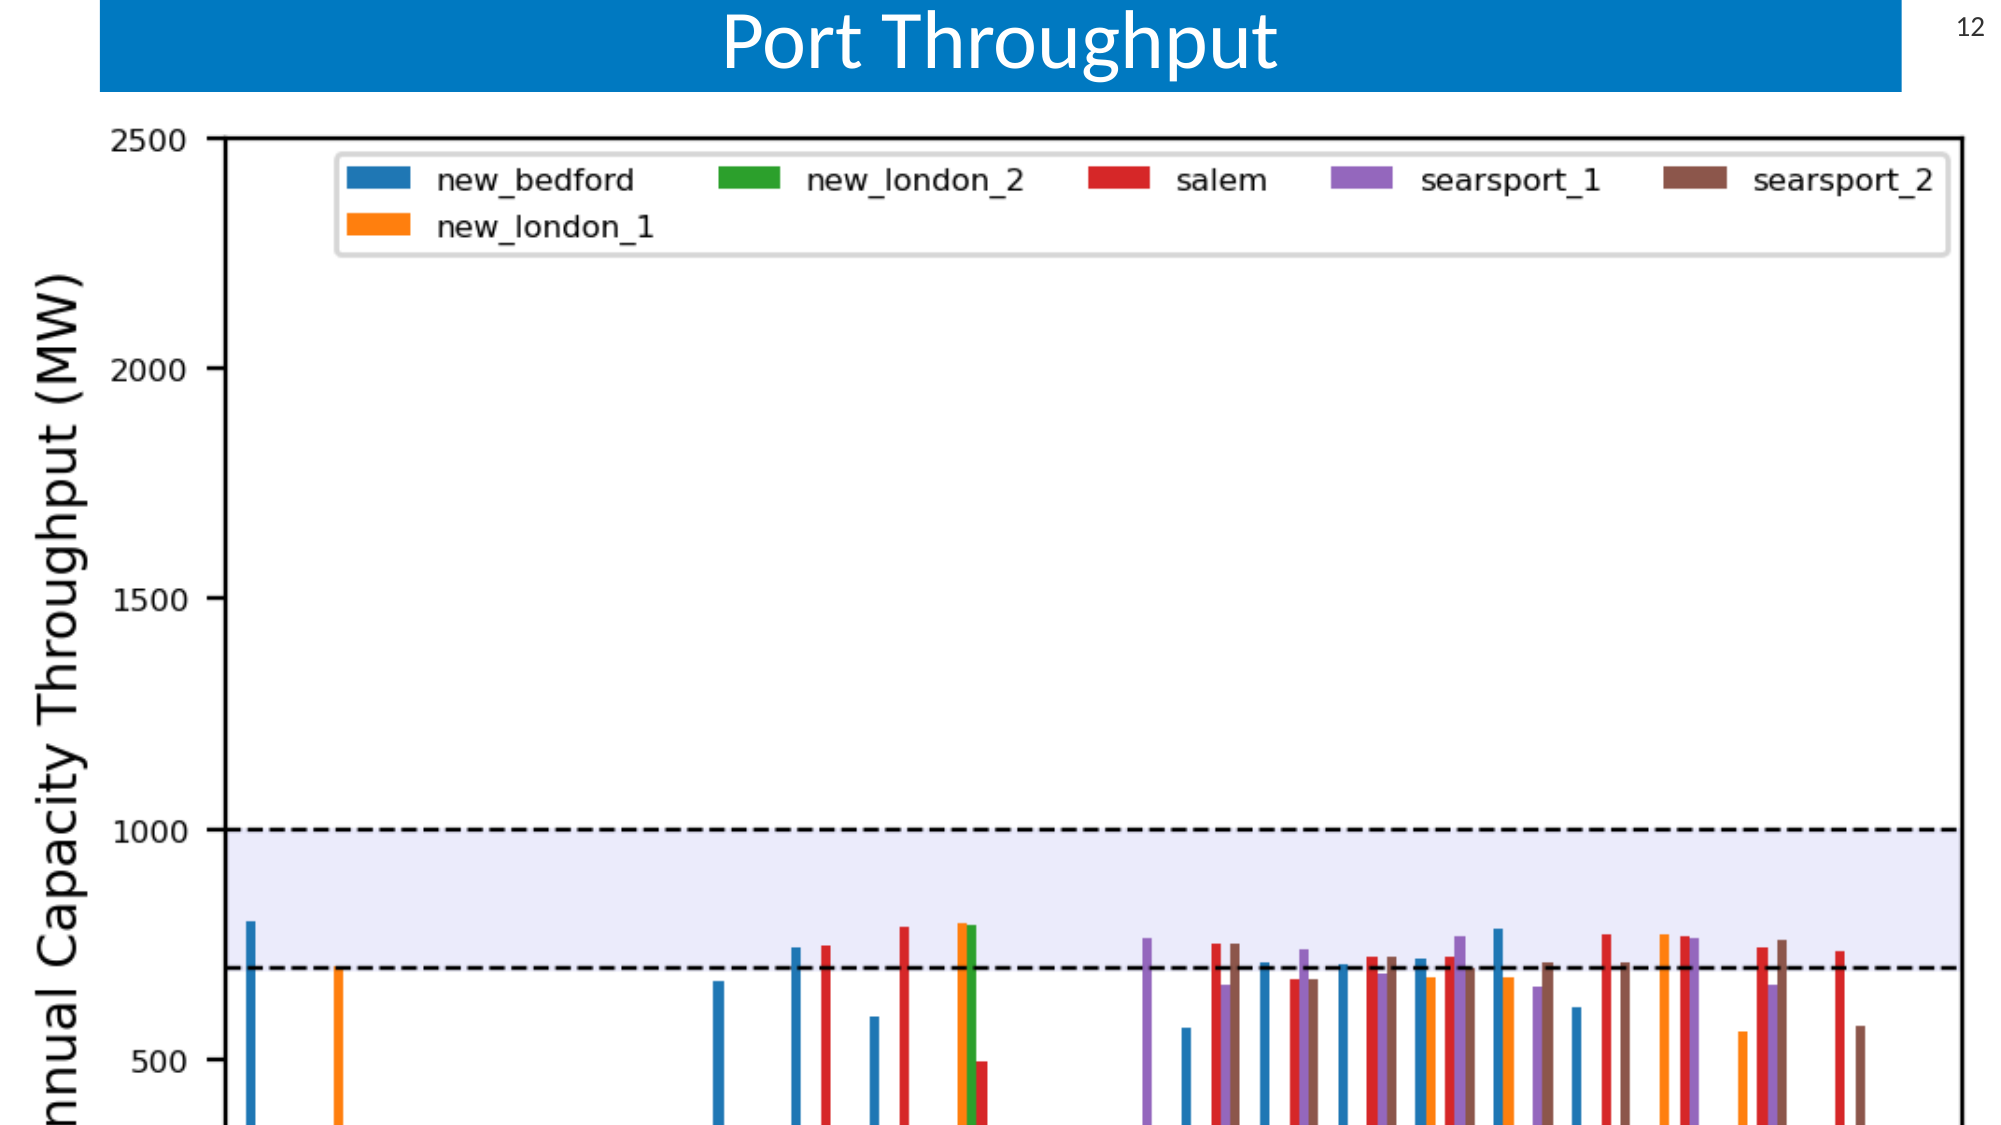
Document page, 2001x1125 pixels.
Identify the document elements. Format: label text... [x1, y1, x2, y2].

title Port Throughput [99, 0, 1902, 91]
picture [0, 92, 2000, 1125]
